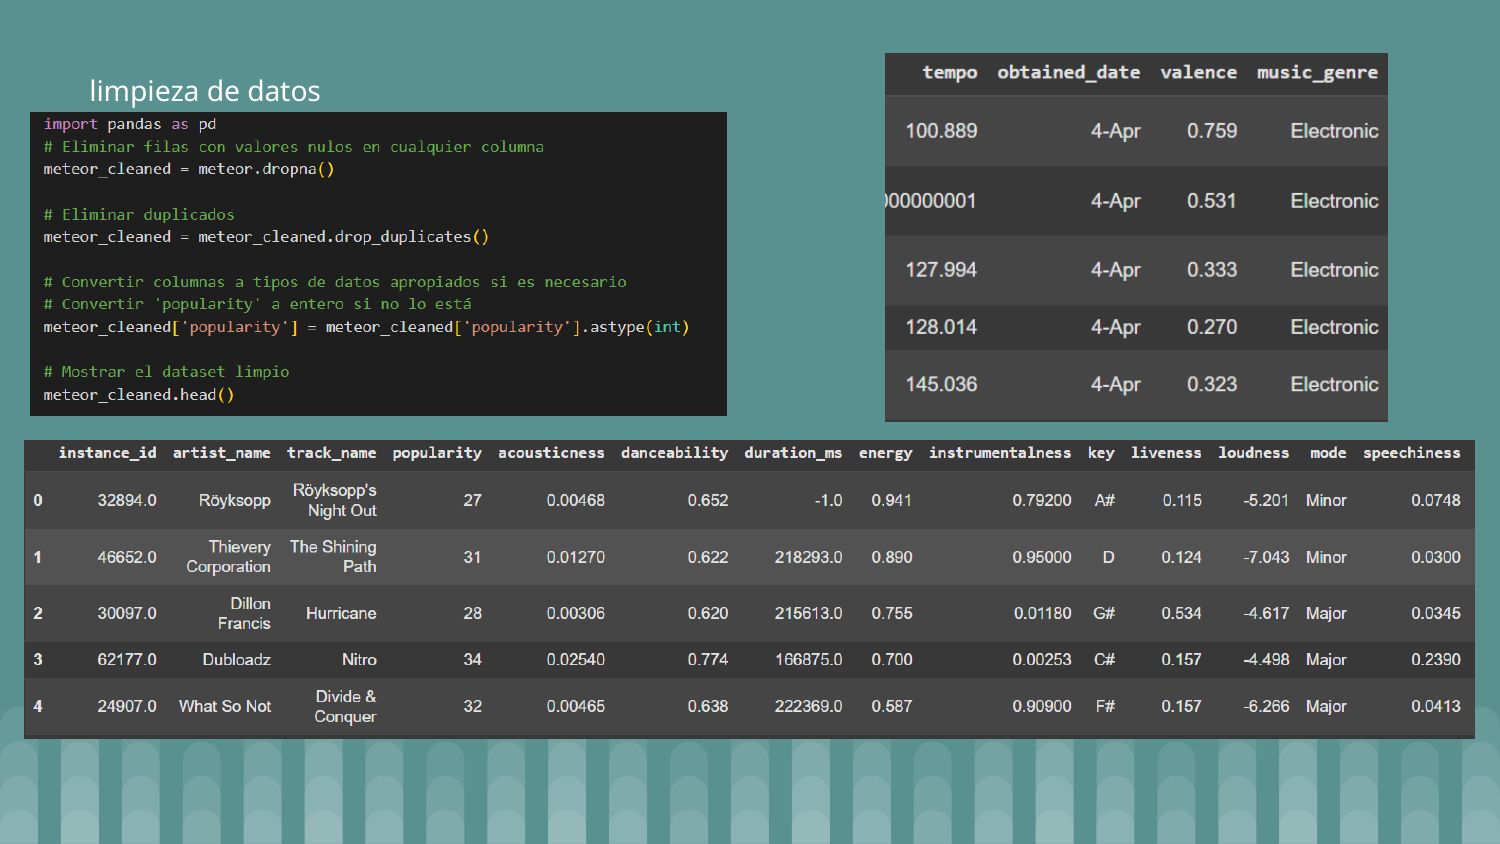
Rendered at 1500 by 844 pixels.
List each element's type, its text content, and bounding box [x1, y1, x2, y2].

picture [885, 53, 1389, 423]
list limpieza de datos [12, 53, 399, 123]
picture [30, 112, 727, 417]
picture [24, 440, 1476, 739]
